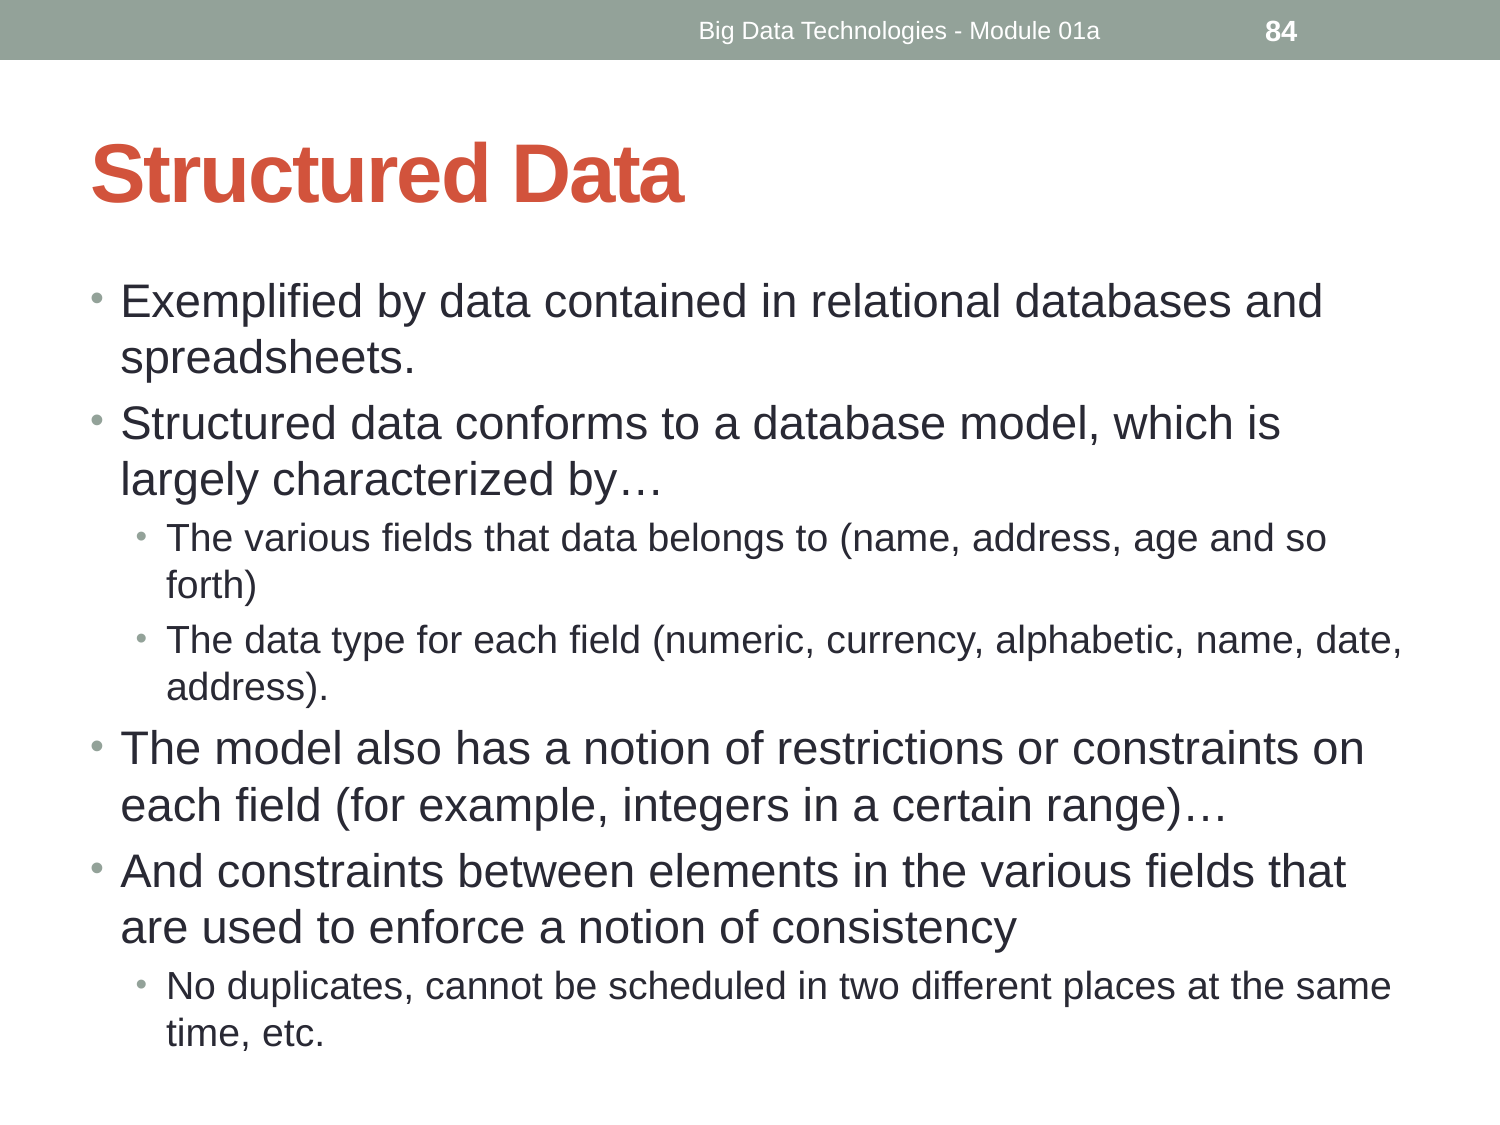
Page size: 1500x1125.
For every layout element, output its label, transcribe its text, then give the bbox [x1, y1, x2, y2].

footer Big Data Technologies - Module 01a [562, 3, 1238, 57]
slide_number 84 [1250, 3, 1425, 57]
title Structured Data [75, 87, 1425, 250]
list Exemplified by data contained in relational databases and spreadsheets. Structured data conforms to a database model, which is largely characterized by… The various fields that data belongs to (name, address, age and so forth) The data type for each field (numeric, currency, alphabetic, name, date, address). The model also has a notion of restrictions or constraints on each field (for example, integers in a certain range)… And constraints between elements in the various fields that are used to enforce a notion of consistency No duplicates, cannot be scheduled in two different places at the same time, etc. [75, 262, 1425, 1063]
